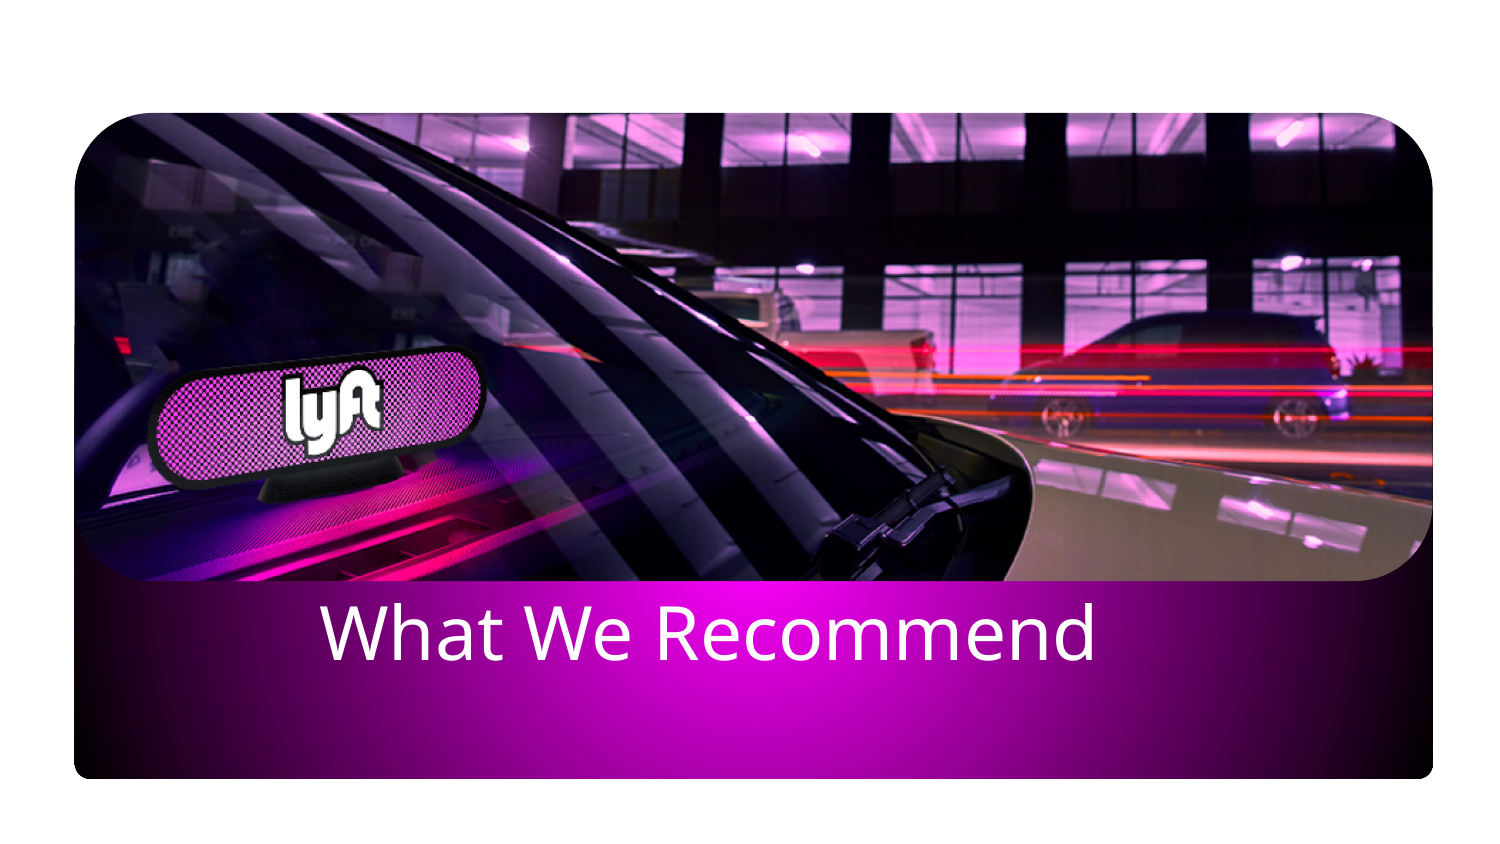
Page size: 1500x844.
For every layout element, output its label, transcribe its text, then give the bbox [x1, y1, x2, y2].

picture [74, 112, 1433, 582]
text_box [74, 589, 1433, 779]
title What We Recommend [304, 590, 1203, 743]
